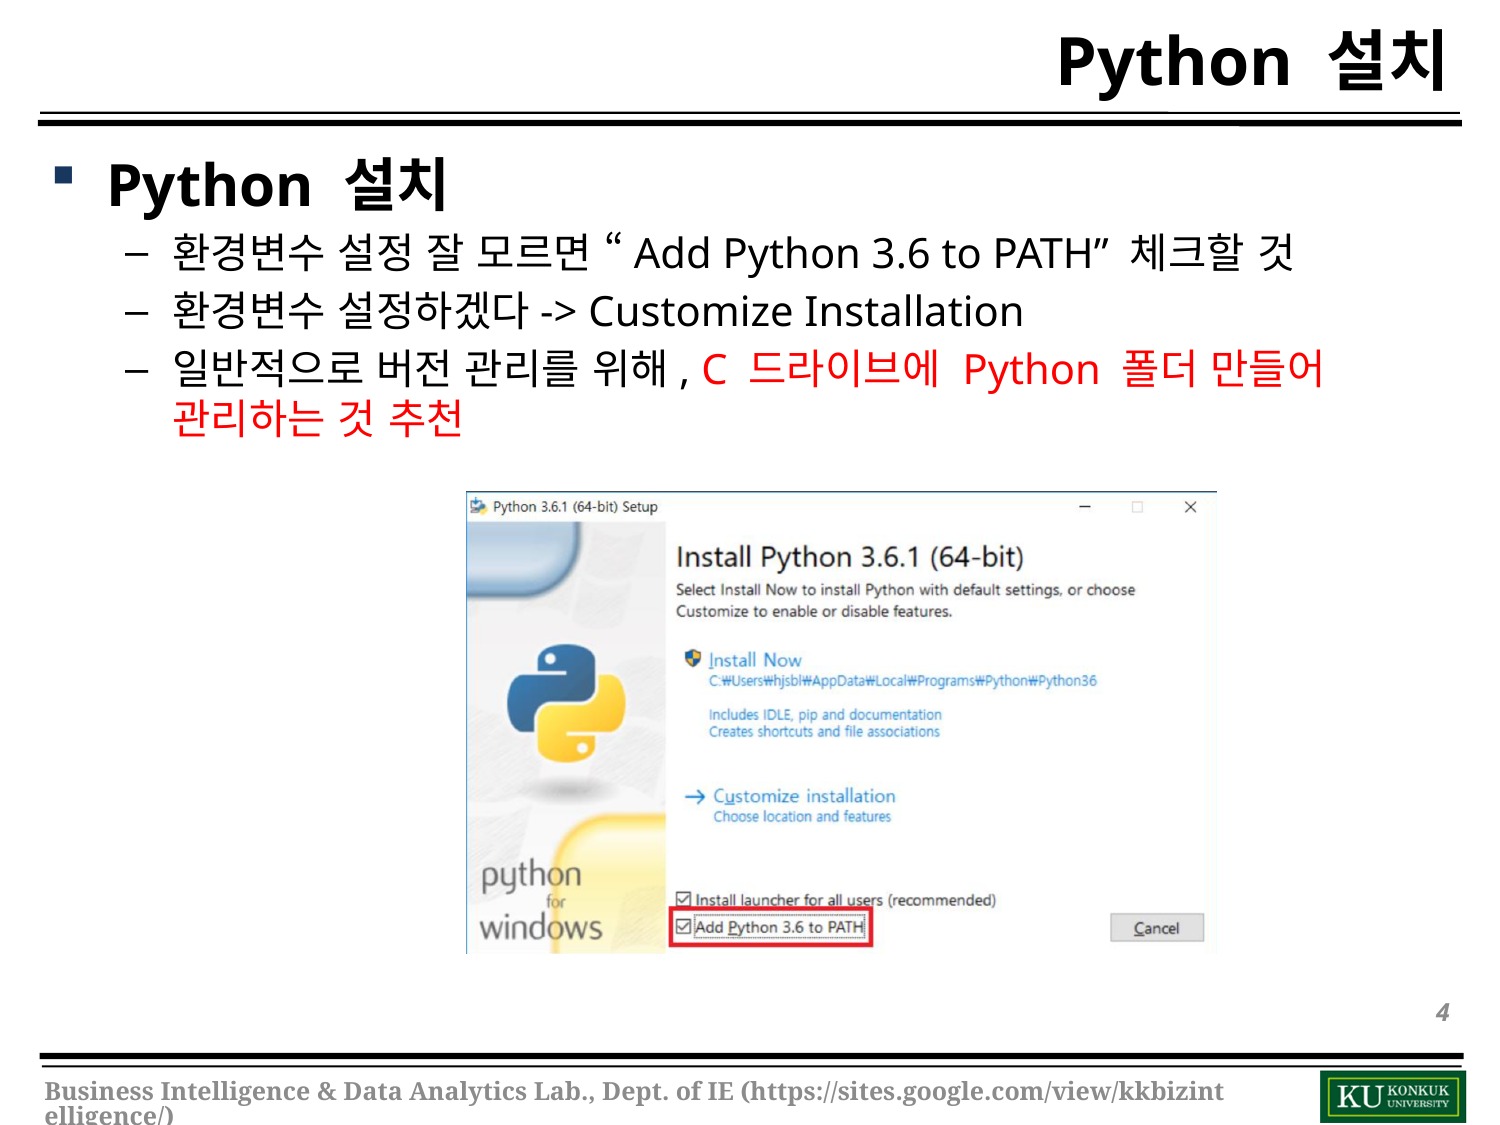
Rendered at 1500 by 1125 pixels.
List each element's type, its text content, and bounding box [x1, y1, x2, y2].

list Python 설치 환경변수 설정 잘 모르면 “Add Python 3.6 to PATH” 체크할 것 환경변수 설정하겠다-> Customize Installation 일반적으로 버전 관리를 위해, C 드라이브에 Python 폴더 만들어 관리하는 것 추천 [35, 140, 1465, 1043]
picture [1320, 1068, 1467, 1123]
footer Business Intelligence & Data Analytics Lab., Dept. of IE (https://sites.google.com/view/kkbizintelligence/) [29, 1062, 1247, 1123]
title Python 설치 [35, 11, 1465, 106]
slide_number 4 [1349, 983, 1465, 1043]
picture [466, 491, 1217, 954]
